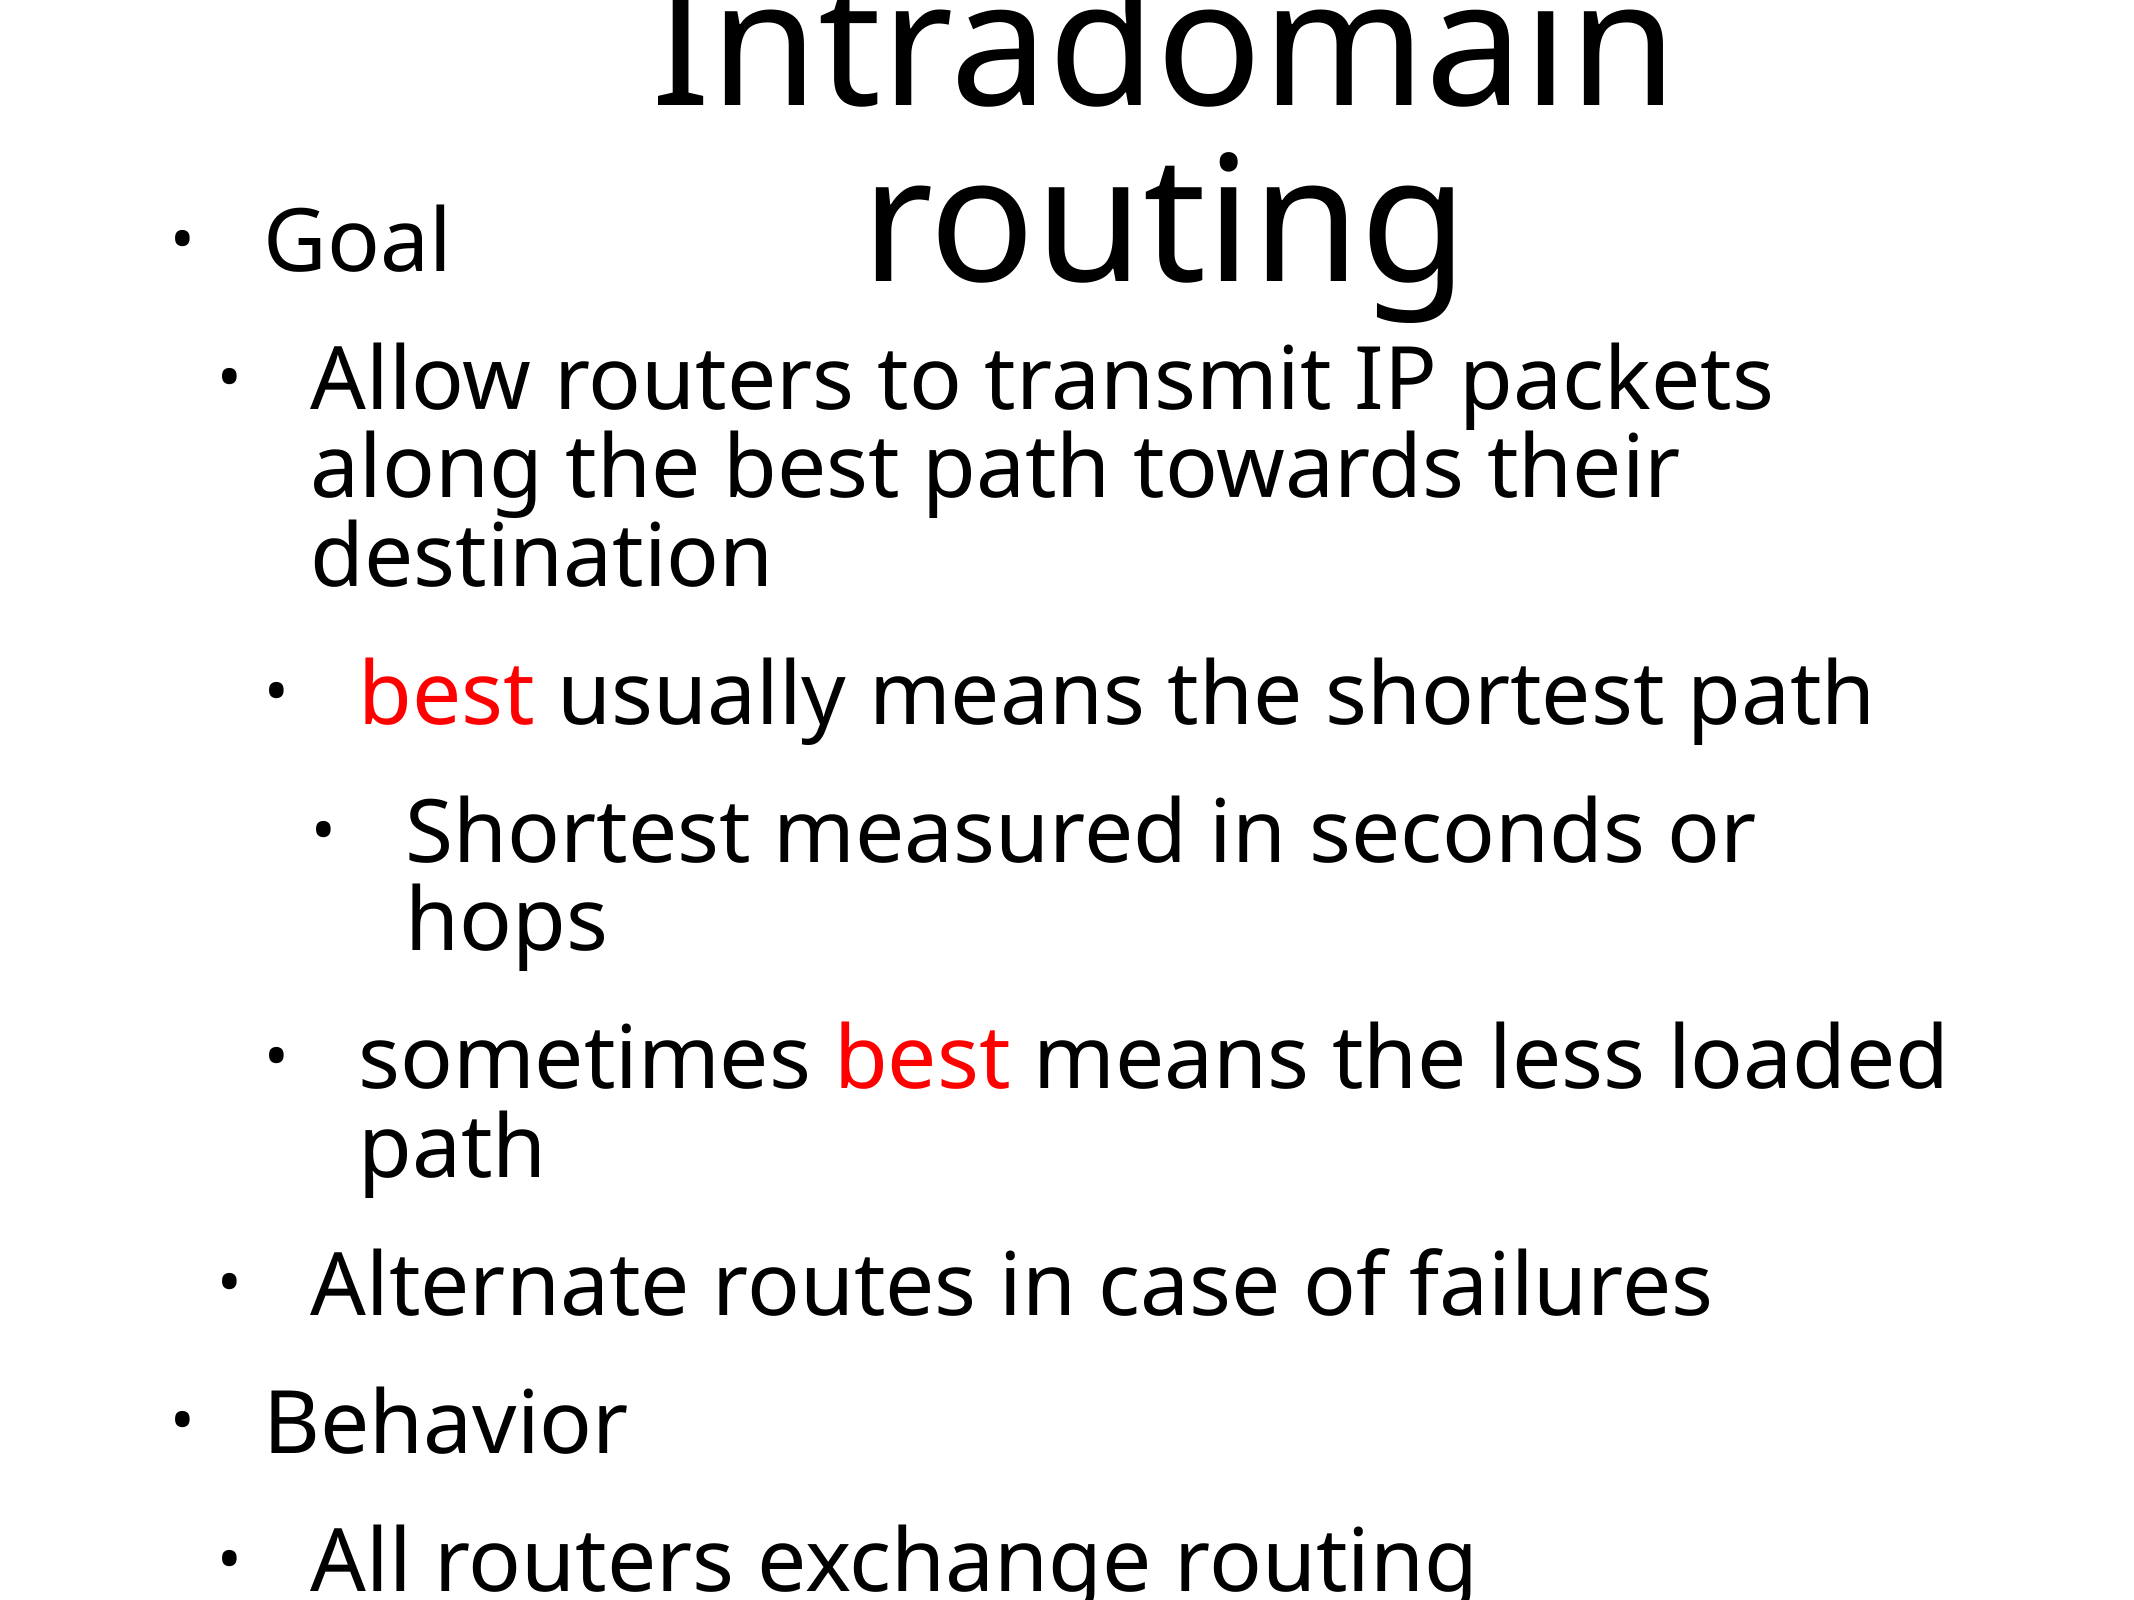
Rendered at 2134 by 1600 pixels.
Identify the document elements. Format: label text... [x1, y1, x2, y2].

title Intradomain routing [332, 0, 1998, 282]
list Goal Allow routers to transmit IP packets along the best path towards their destination best usually means the shortest path Shortest measured in seconds or hops sometimes best means the less loaded path Alternate routes in case of failures Behavior All routers exchange routing information [150, 298, 1972, 1600]
